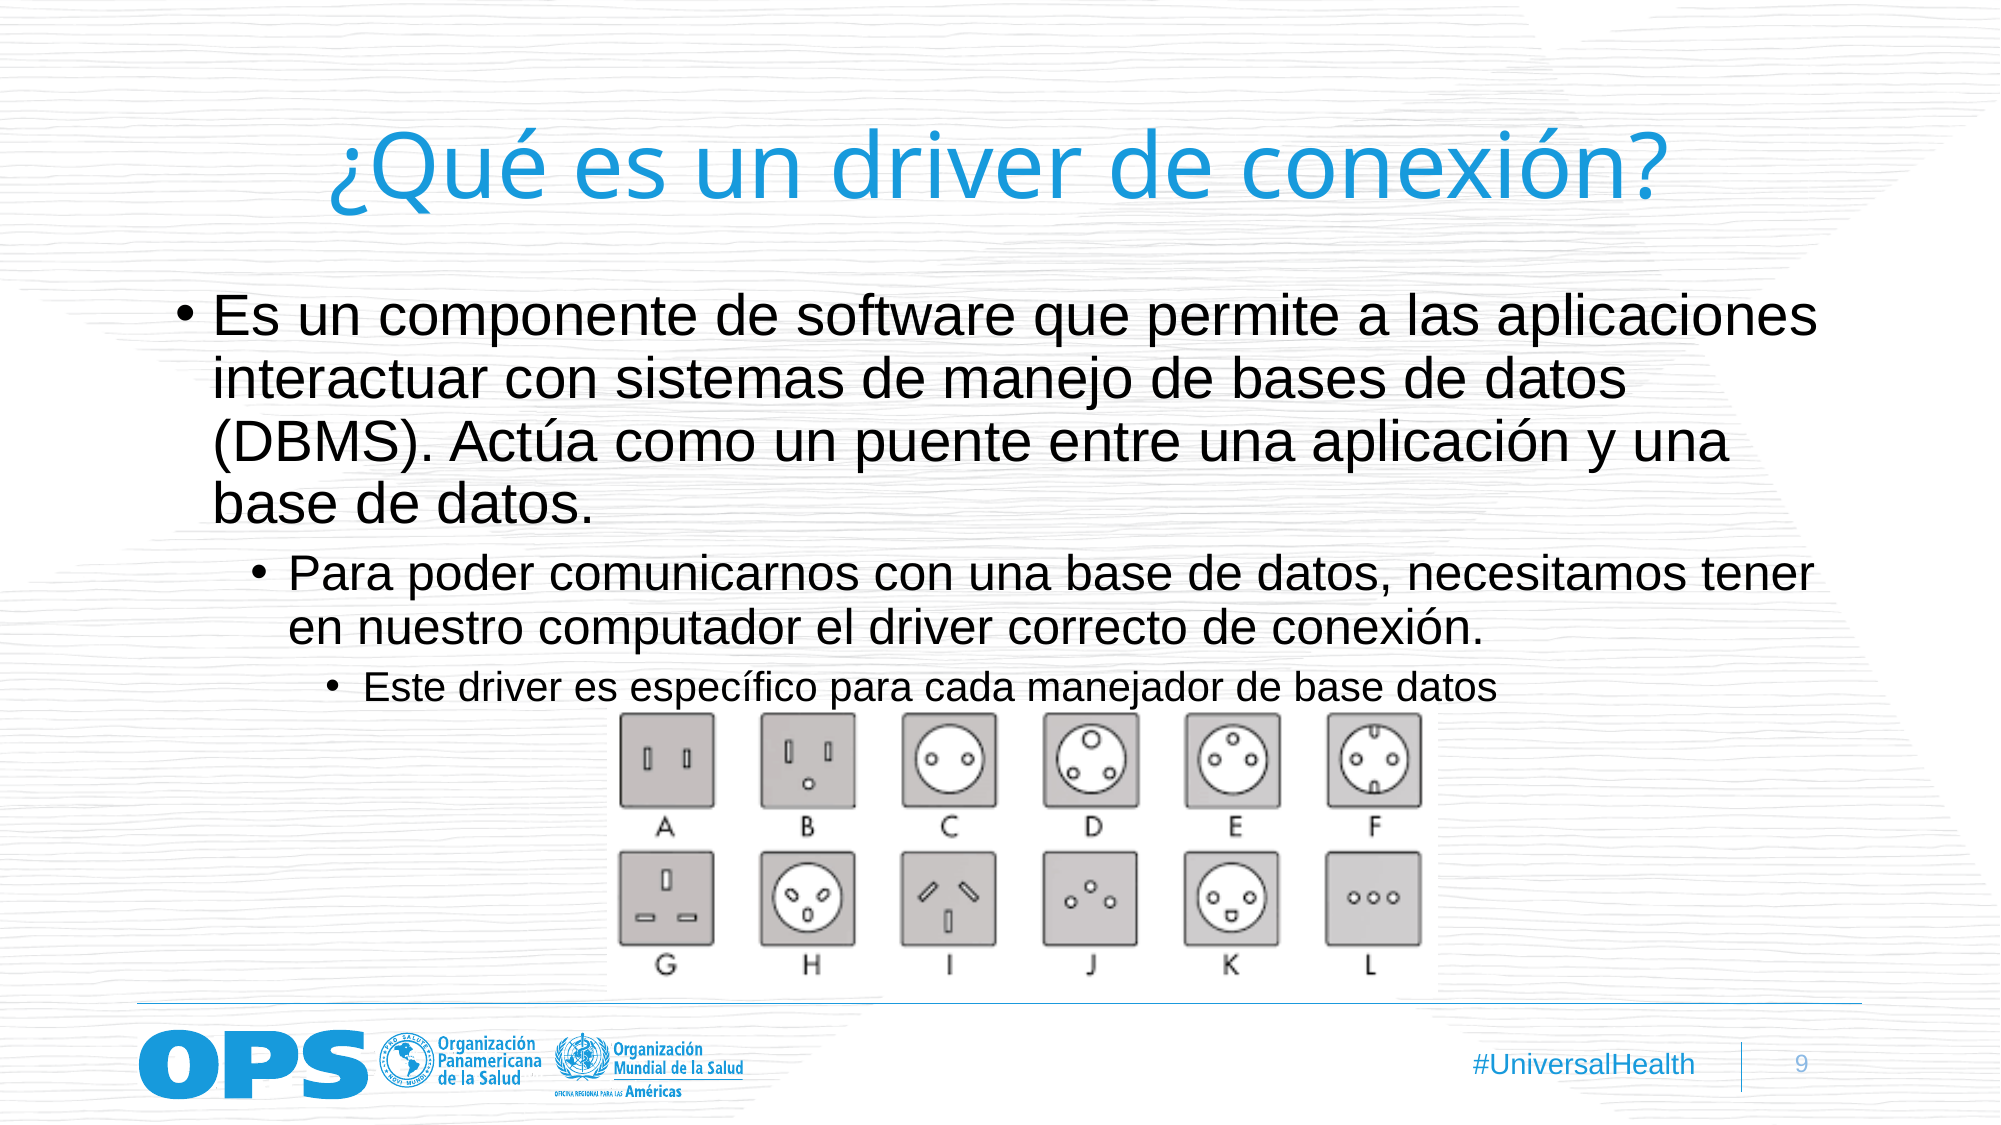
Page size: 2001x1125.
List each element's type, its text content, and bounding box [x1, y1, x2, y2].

picture [607, 700, 1438, 995]
title ¿Qué es un driver de conexión? [137, 59, 1863, 278]
slide_number 9 [1741, 1032, 1863, 1093]
list Es un componente de software que permite a las aplicaciones interactuar con sistemas de manejo de bases de datos (DBMS). Actúa como un puente entre una aplicación y una base de datos. Para poder comunicarnos con una base de datos, necesitamos tener en nuestro computador el driver correcto de conexión. Este driver es específico para cada manejador de base datos [160, 277, 1842, 952]
